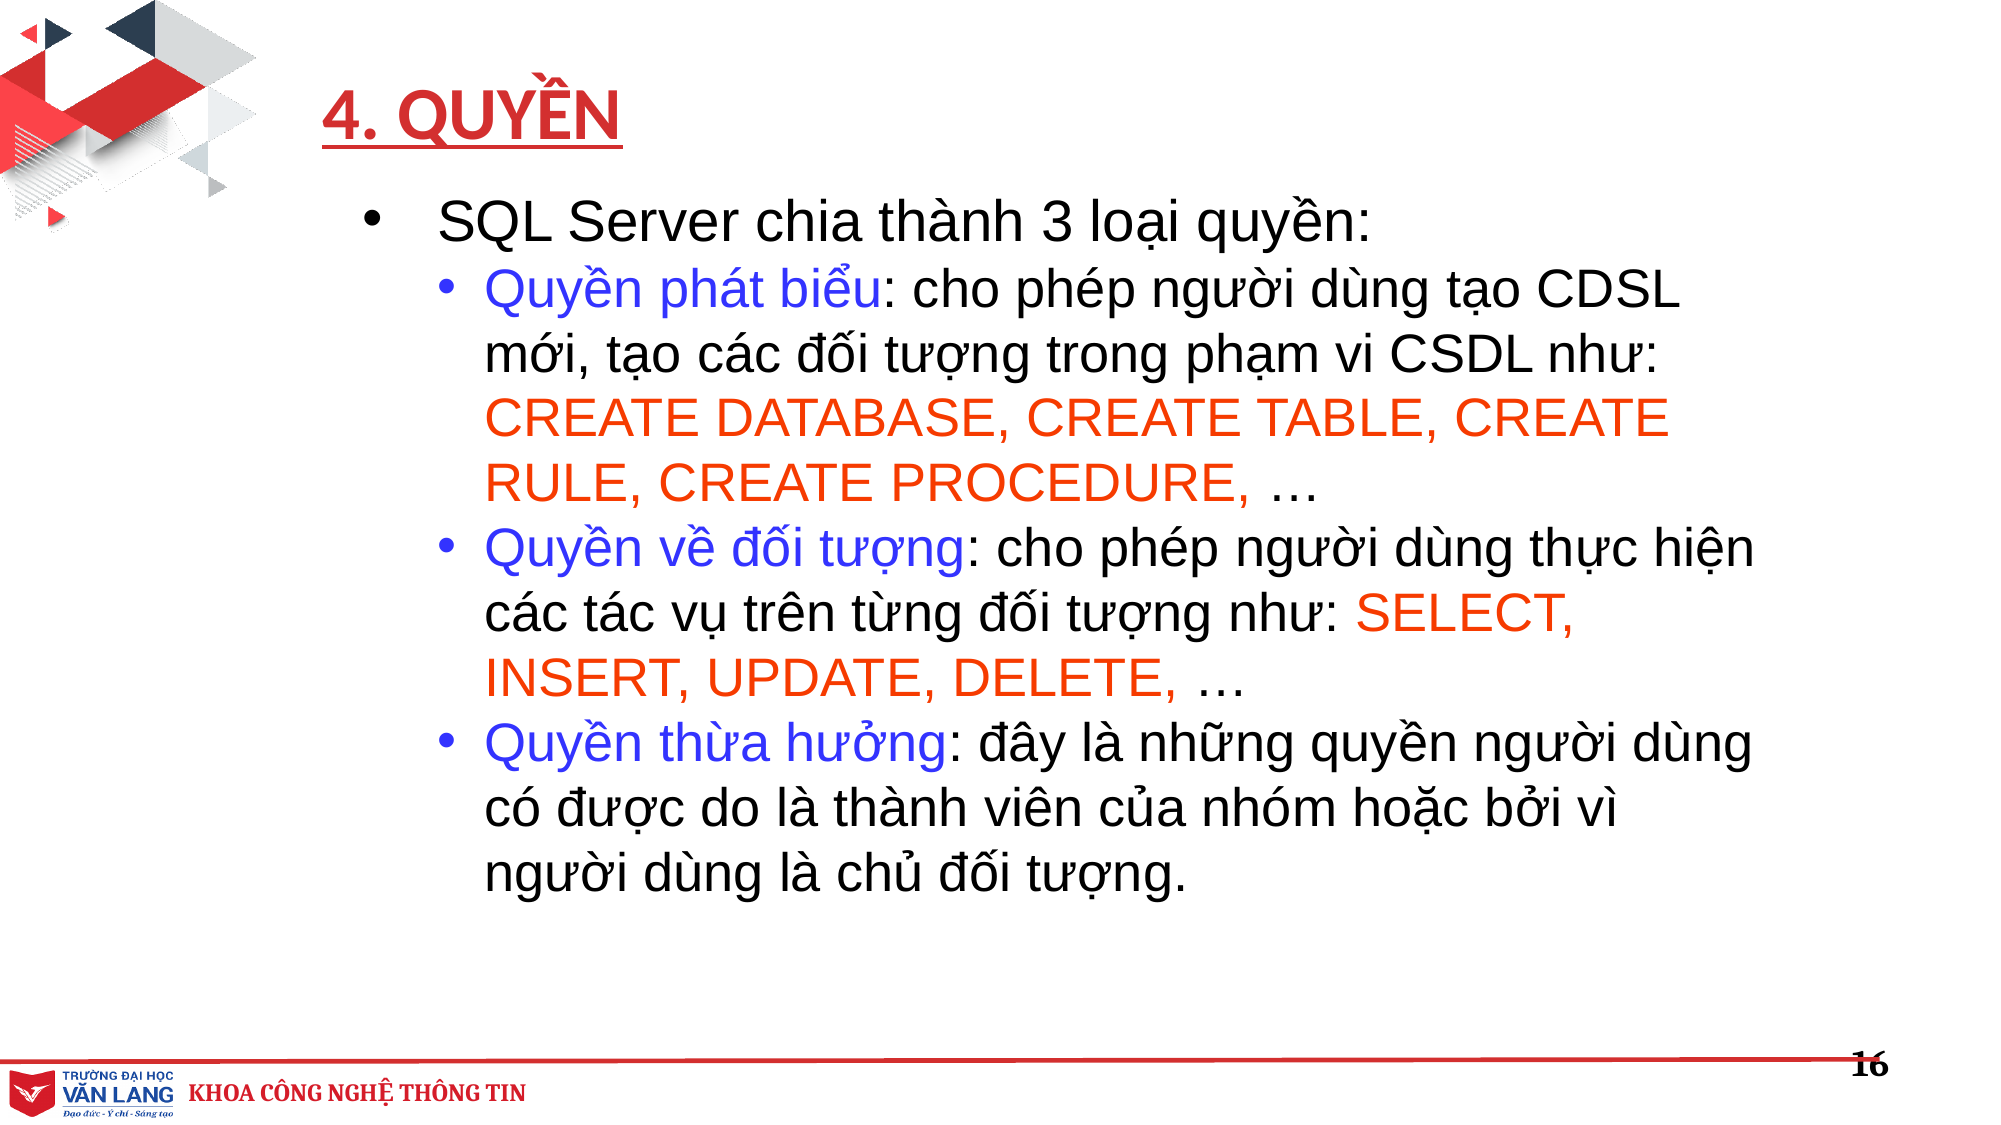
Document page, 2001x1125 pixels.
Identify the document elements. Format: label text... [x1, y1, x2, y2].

picture [0, 0, 256, 233]
picture [8, 1069, 173, 1118]
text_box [305, 57, 985, 255]
text_box SQL Server chia thành 3 loại quyền: Quyền phát biểu: cho phép người dùng tạo CDSL mới, tạo các đối tượng trong phạm vi CSDL như: CREATE DATABASE, CREATE TABLE, CREATE RULE, CREATE PROCEDURE, … Quyền về đối tượng: cho phép người dùng thực hiện các tác vụ trên từng đối tượng như: SELECT, INSERT, UPDATE, DELETE, … Quyền thừa hưởng: đây là những quyền người dùng có được do là thành viên của nhóm hoặc bởi vì người dùng là chủ đối tượng. [272, 175, 1776, 1050]
